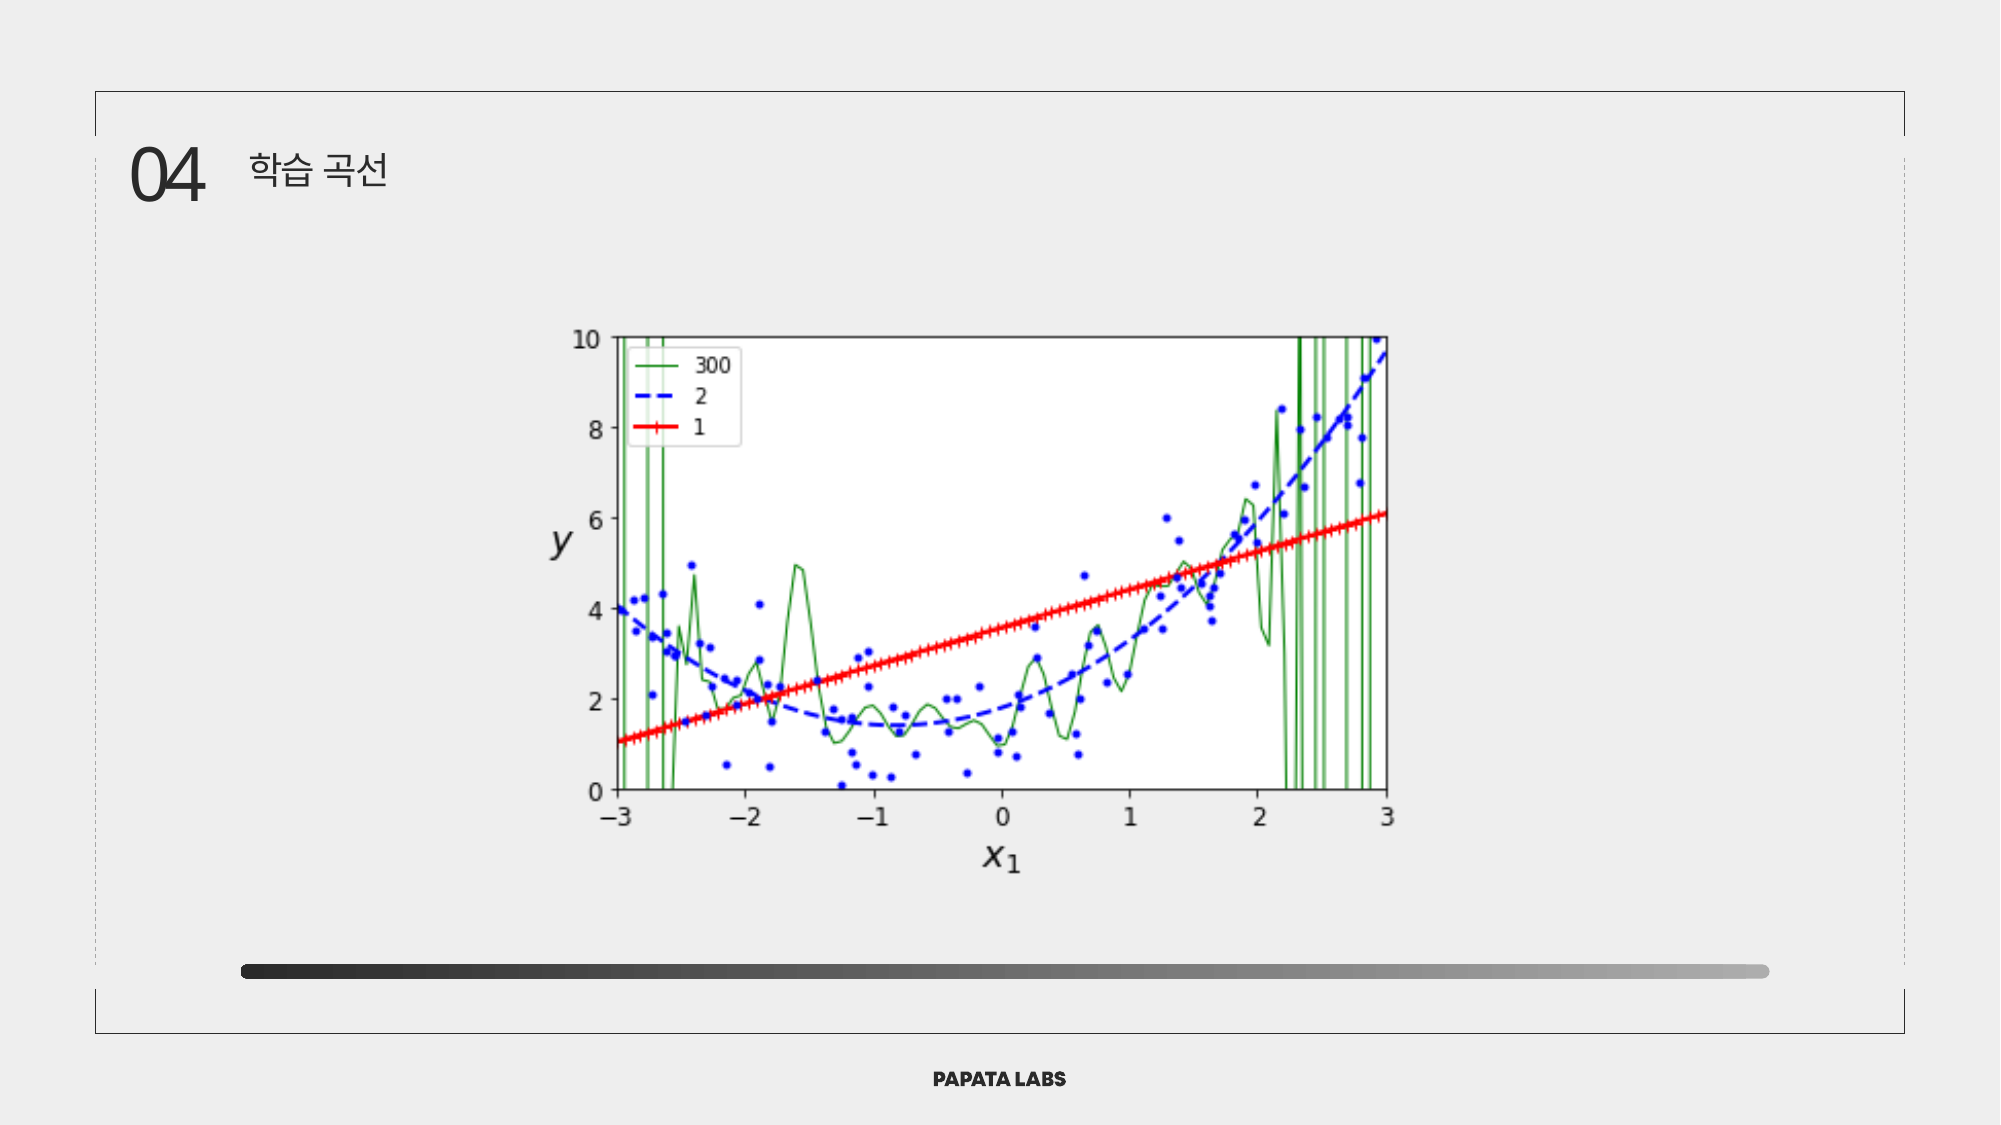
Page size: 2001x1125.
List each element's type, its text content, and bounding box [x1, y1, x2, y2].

text_box [95, 988, 1905, 1034]
text_box [95, 91, 1905, 137]
picture [535, 314, 1407, 890]
text_box [239, 963, 1771, 980]
text_box 학습 곡선 [239, 144, 399, 196]
text_box 04 [119, 123, 217, 219]
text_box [933, 1071, 1066, 1087]
